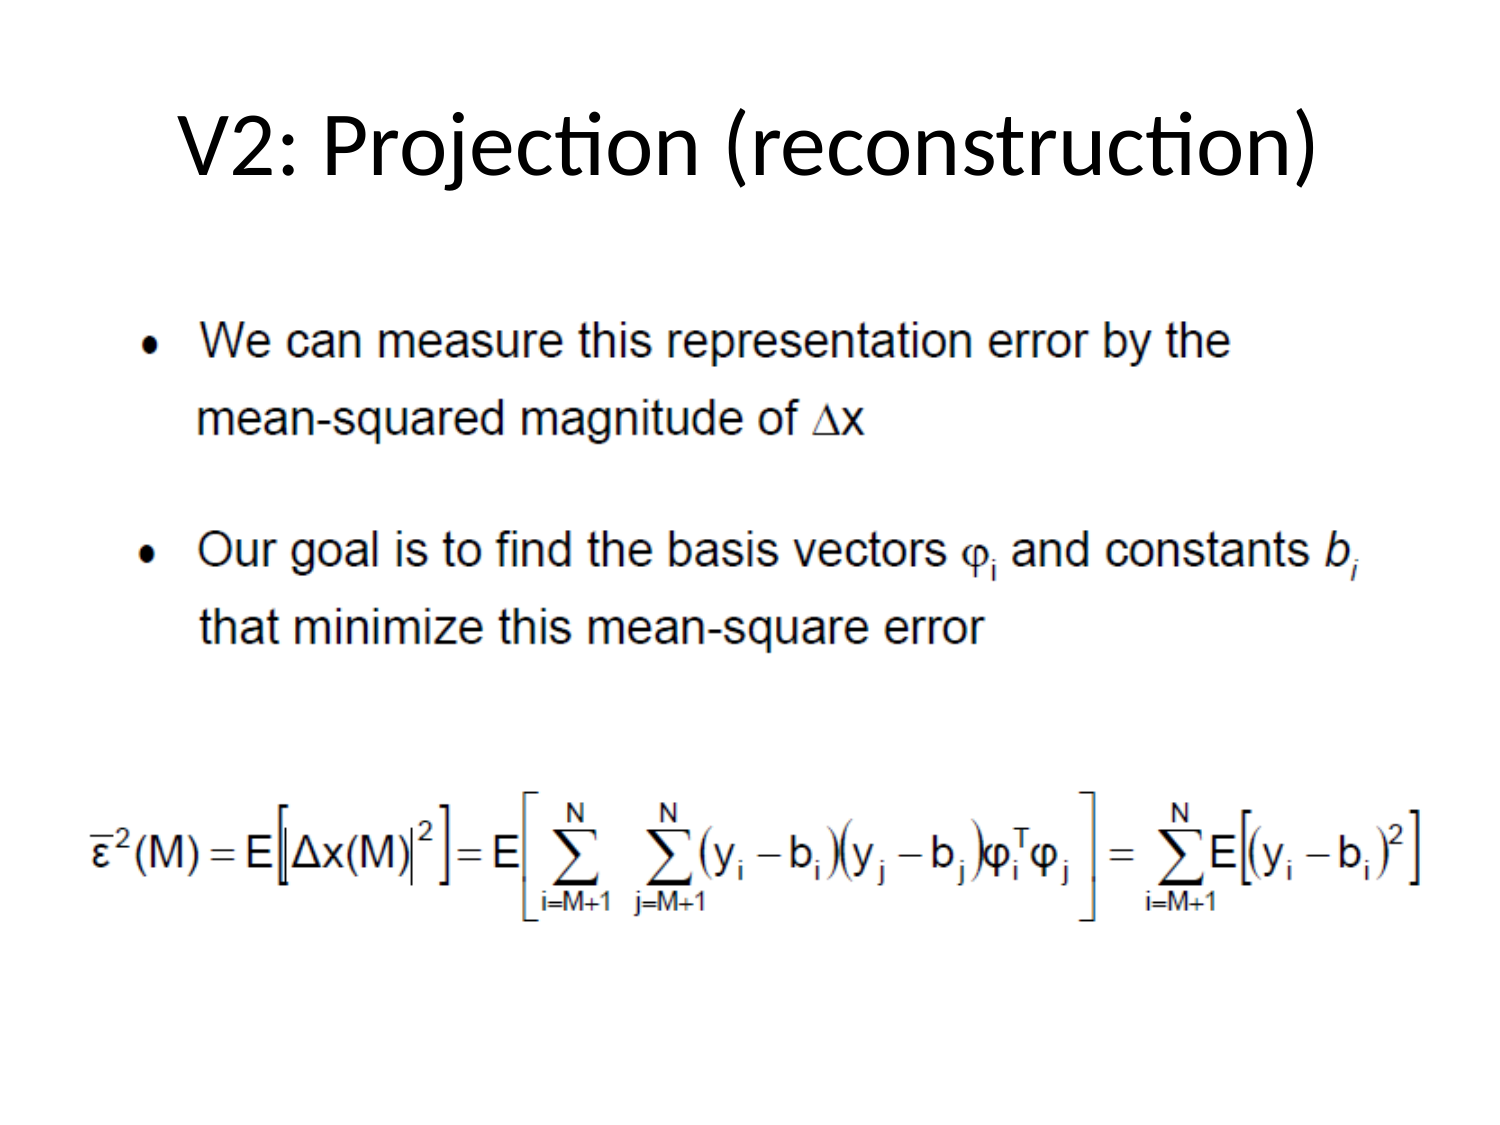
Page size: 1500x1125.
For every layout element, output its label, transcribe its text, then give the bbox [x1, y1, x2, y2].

picture [76, 302, 1438, 930]
title V2: Projection (reconstruction) [75, 45, 1425, 233]
